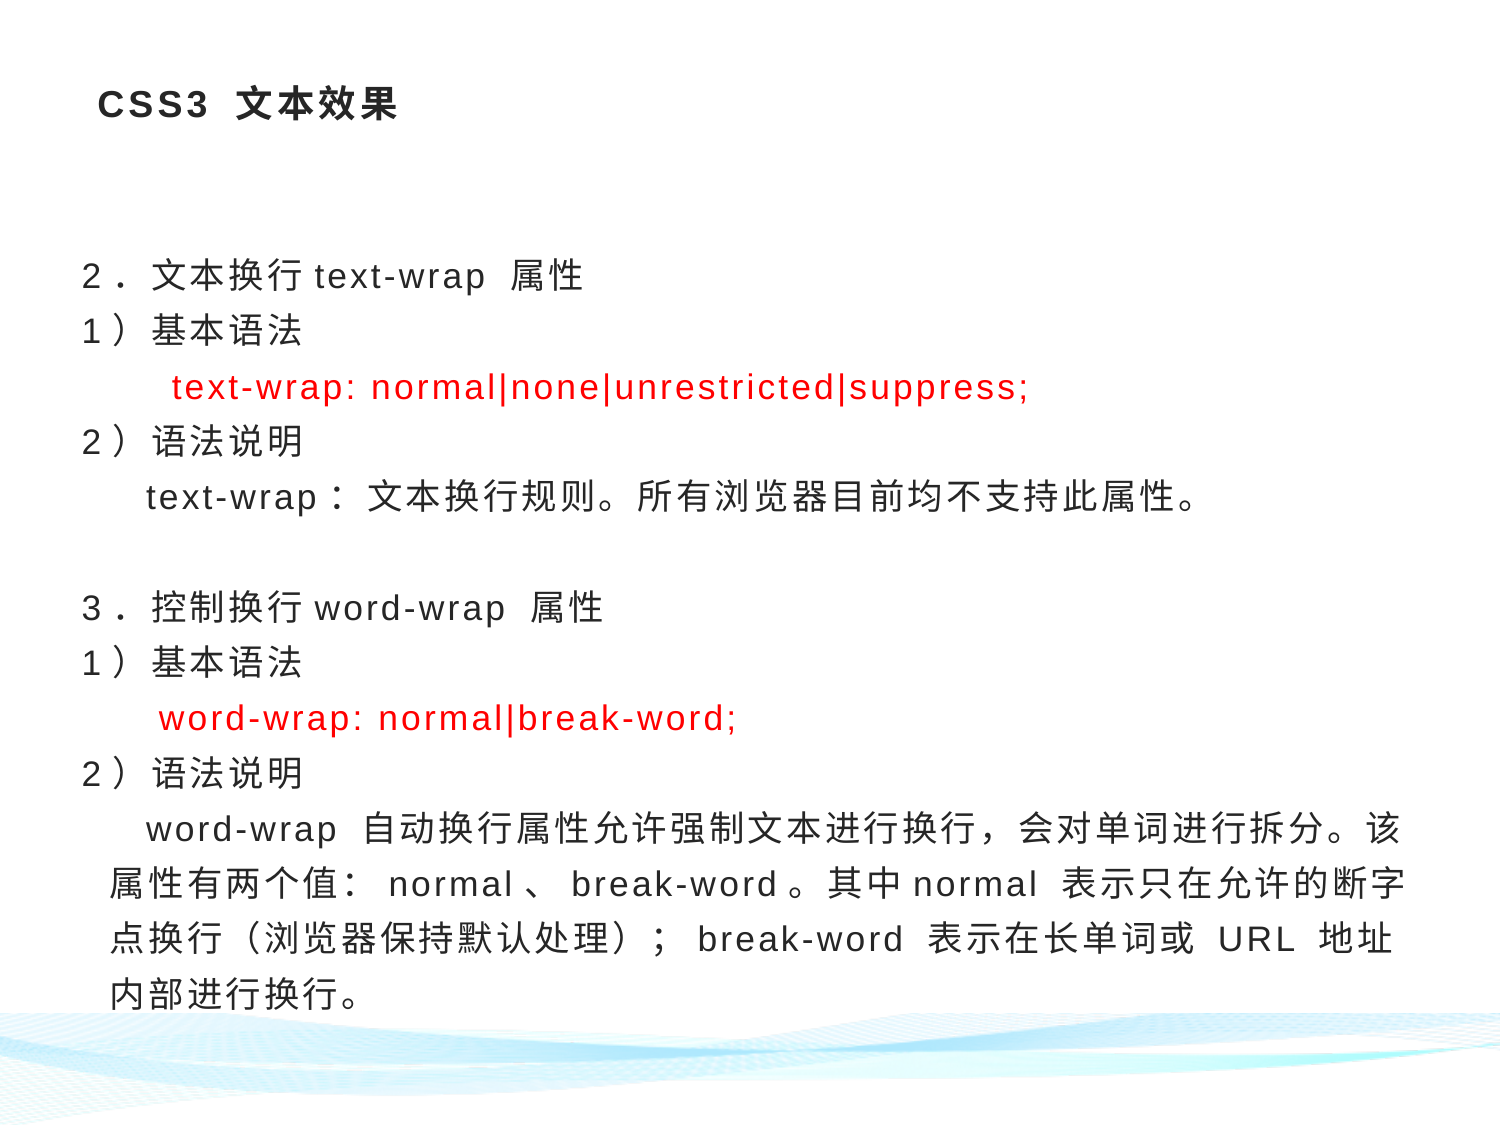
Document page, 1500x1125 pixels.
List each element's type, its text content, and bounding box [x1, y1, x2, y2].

list 2．文本换行text-wrap 属性 1）基本语法 text-wrap: normal|none|unrestricted|suppress; 2）语法说明 text-wrap：文本换行规则。所有浏览器目前均不支持此属性。 3．控制换行word-wrap 属性 1）基本语法 word-wrap: normal|break-word; 2）语法说明 word-wrap 自动换行属性允许强制文本进行换行，会对单词进行拆分。该属性有两个值：normal、break-word。其中normal 表示只在允许的断字点换行（浏览器保持默认处理）；break-word 表示在长单词或 URL 地址内部进行换行。 [66, 232, 1434, 1005]
title CSS3 文本效果 [82, 72, 1418, 146]
picture [0, 1013, 1500, 1125]
